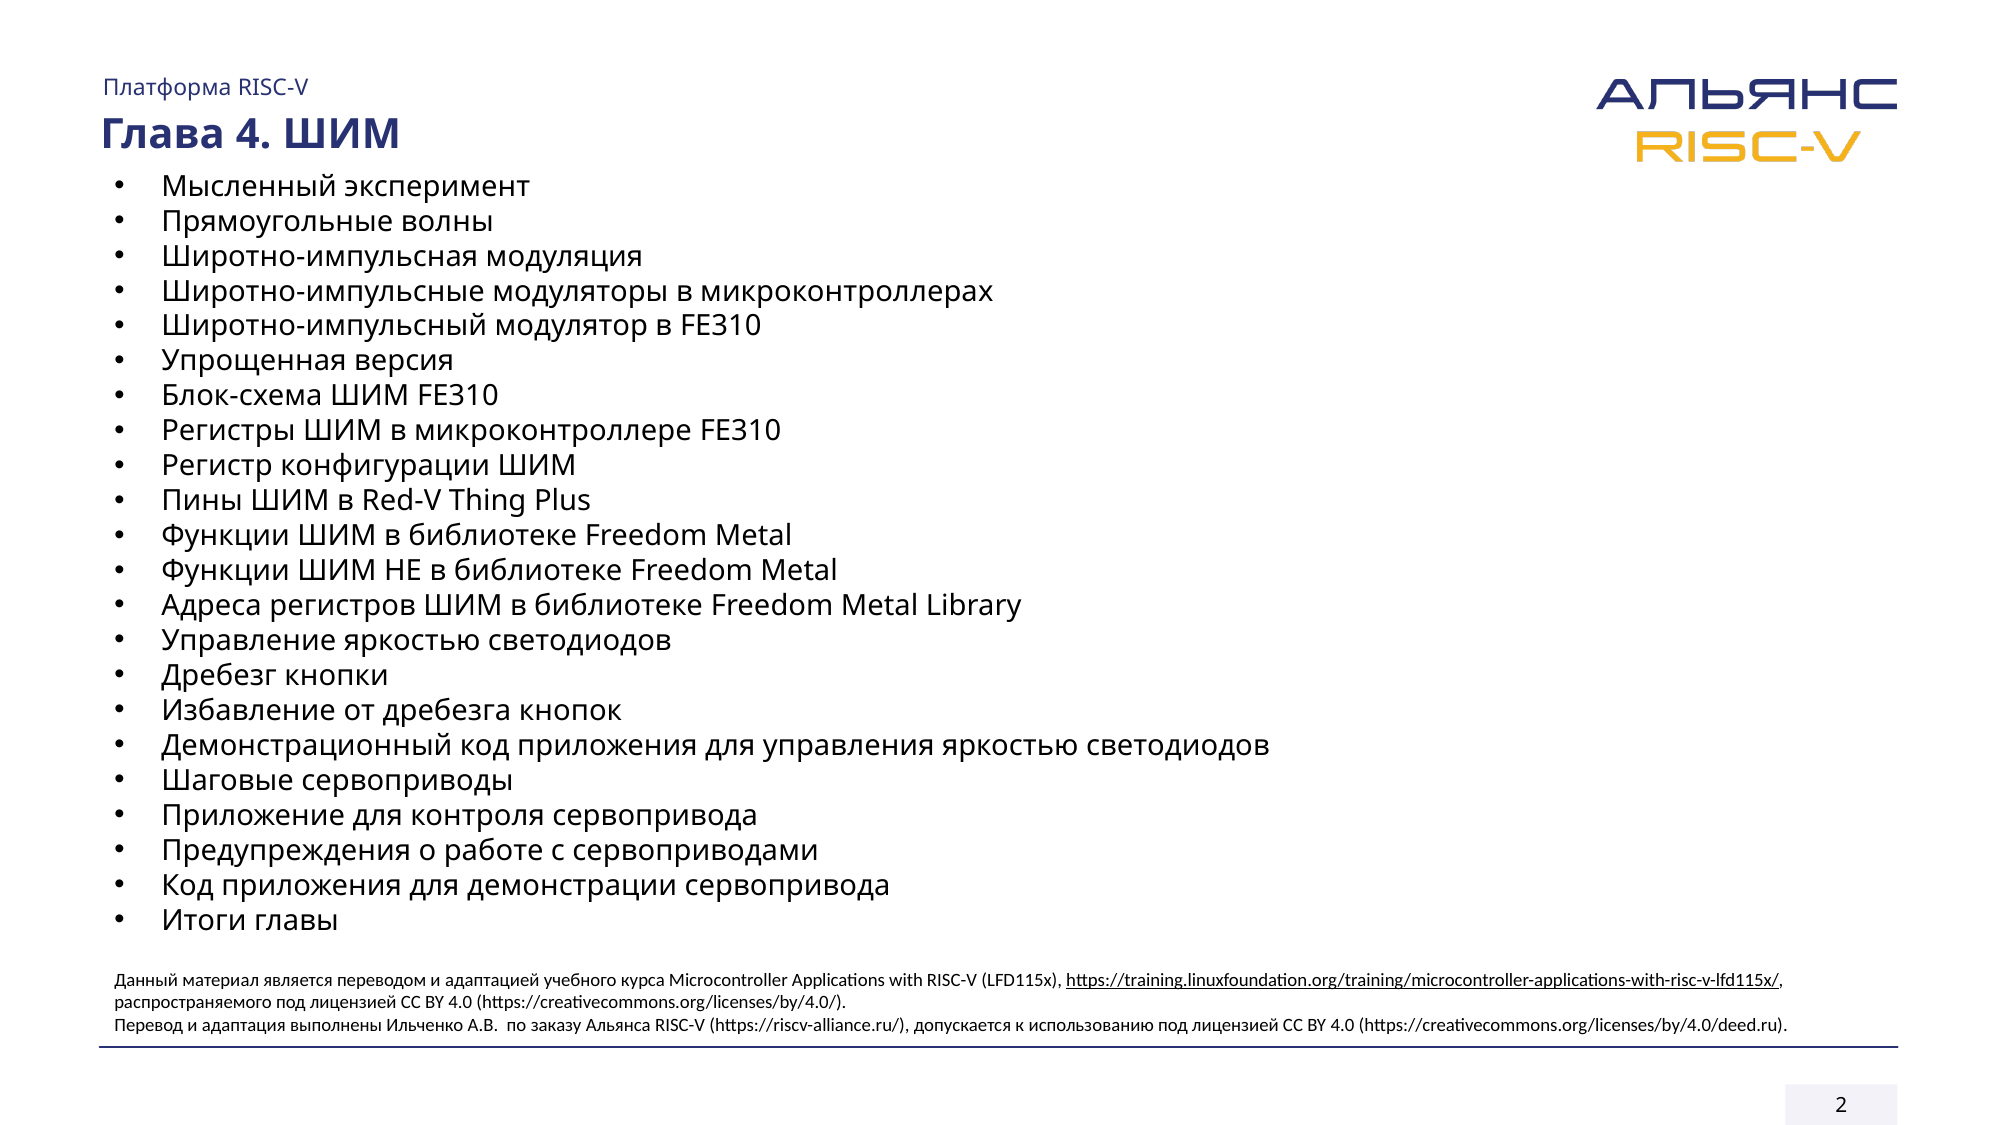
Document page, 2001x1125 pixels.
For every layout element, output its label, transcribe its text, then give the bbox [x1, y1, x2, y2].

text_box Глава 4. ШИМ [85, 99, 416, 165]
picture [1595, 79, 1898, 162]
text_box Мысленный эксперимент Прямоугольные волны Широтно-импульсная модуляция Широтно-импульсные модуляторы в микроконтроллерах Широтно-импульсный модулятор в FE310 Упрощенная версия Блок-схема ШИМ FE310 Регистры ШИМ в микроконтроллере FE310 Регистр конфигурации ШИМ Пины ШИМ в Red-V Thing Plus Функции ШИМ в библиотеке Freedom Metal Функции ШИМ НЕ в библиотеке Freedom Metal Адреса регистров ШИМ в библиотеке Freedom Metal Library Управление яркостью светодиодов Дребезг кнопки Избавление от дребезга кнопок Демонстрационный код приложения для управления яркостью светодиодов Шаговые сервоприводы Приложение для контроля сервопривода Предупреждения о работе с сервоприводами Код приложения для демонстрации сервопривода Итоги главы [99, 124, 1898, 944]
text_box Платформа RISC-V [88, 65, 1624, 108]
text_box 2 [1785, 1084, 1898, 1125]
text_box Данный материал является переводом и адаптацией учебного курса Microcontroller Applications with RISC-V (LFD115x), https://training.linuxfoundation.org/training/microcontroller-applications-with-risc-v-lfd115x/, распространяемого под лицензией CC BY 4.0 (https://creativecommons.org/licenses/by/4.0/). Перевод и адаптация выполнены Ильченко А.В. по заказу Альянса RISC-V (https://riscv-alliance.ru/), допускается к использованию под лицензией CC BY 4.0 (https://creativecommons.org/licenses/by/4.0/deed.ru). [99, 960, 1898, 1043]
